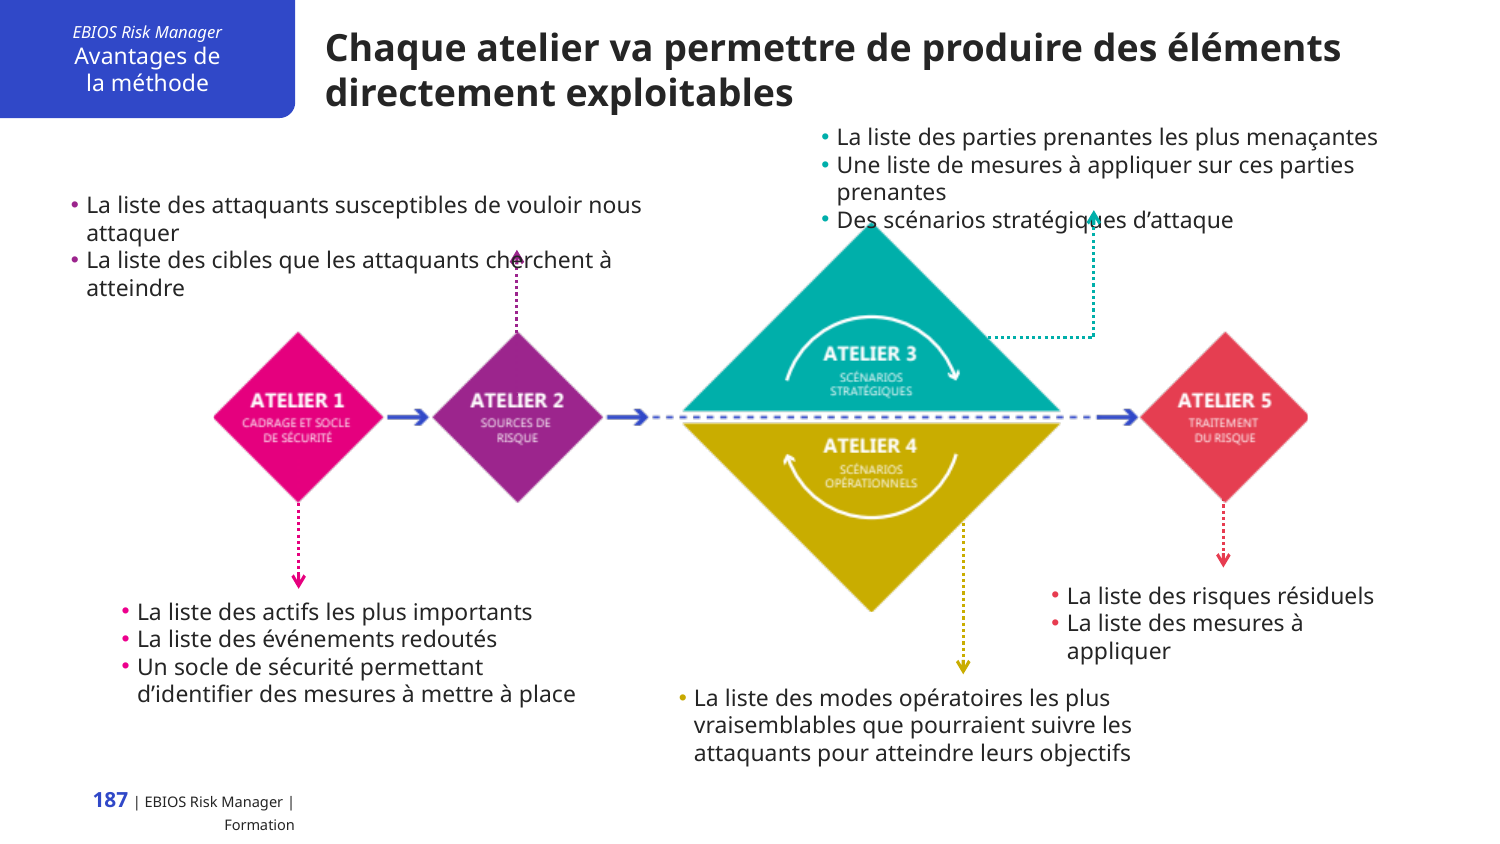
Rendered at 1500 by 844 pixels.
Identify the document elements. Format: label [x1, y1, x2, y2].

text_box [70, 190, 717, 301]
text_box [121, 597, 583, 674]
picture [213, 222, 1308, 612]
text_box [324, 23, 1447, 114]
text_box [678, 683, 1248, 760]
text_box [1051, 581, 1393, 664]
text_box [821, 123, 1430, 338]
